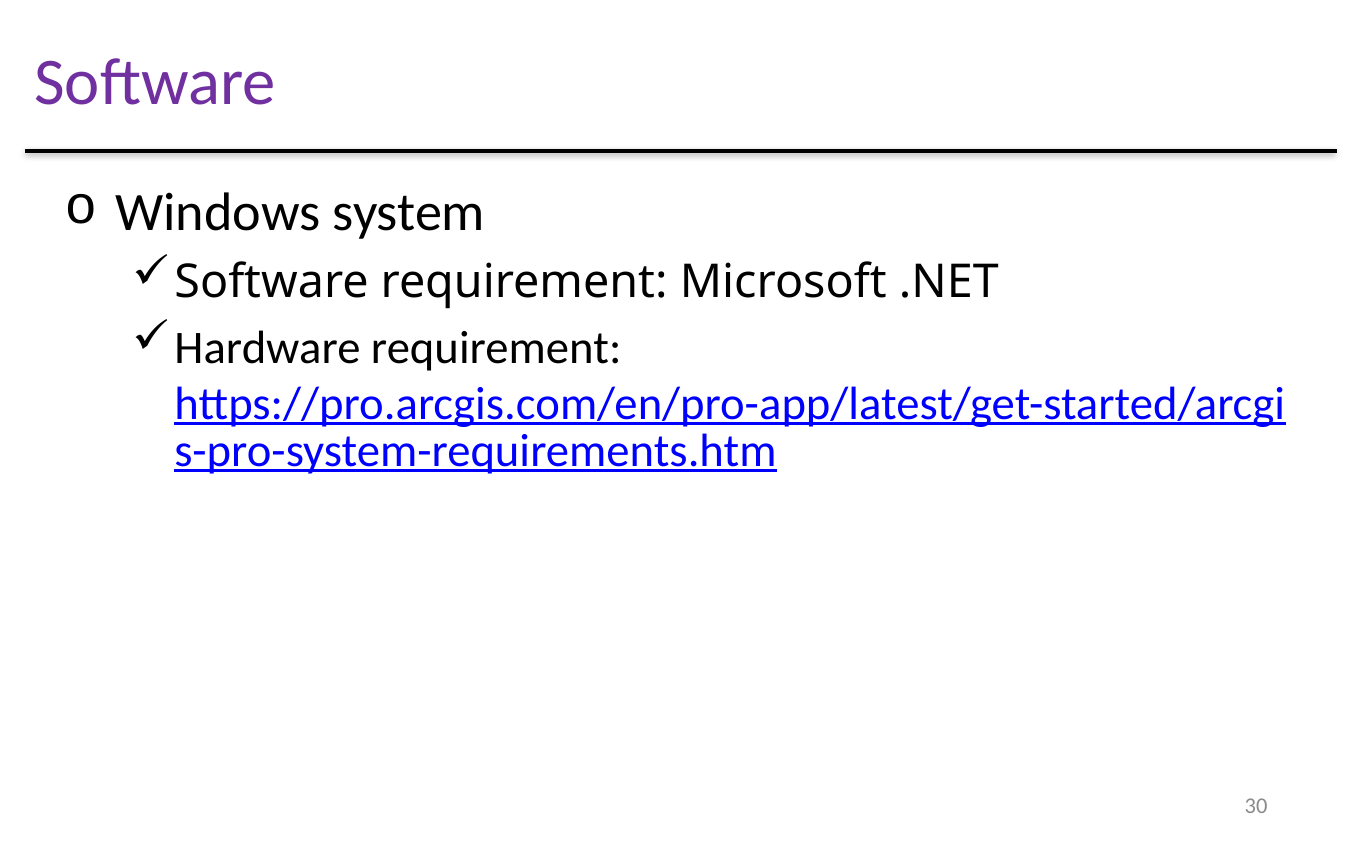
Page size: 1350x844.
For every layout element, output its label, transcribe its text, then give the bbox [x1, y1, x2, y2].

text_box Software [19, 7, 1345, 148]
slide_number 30 [967, 807, 1283, 827]
text_box Windows system Software requirement: Microsoft .NET Hardware requirement: https://pro.arcgis.com/en/pro-app/latest/get-started/arcgis-pro-system-requirements.htm [49, 168, 1310, 807]
